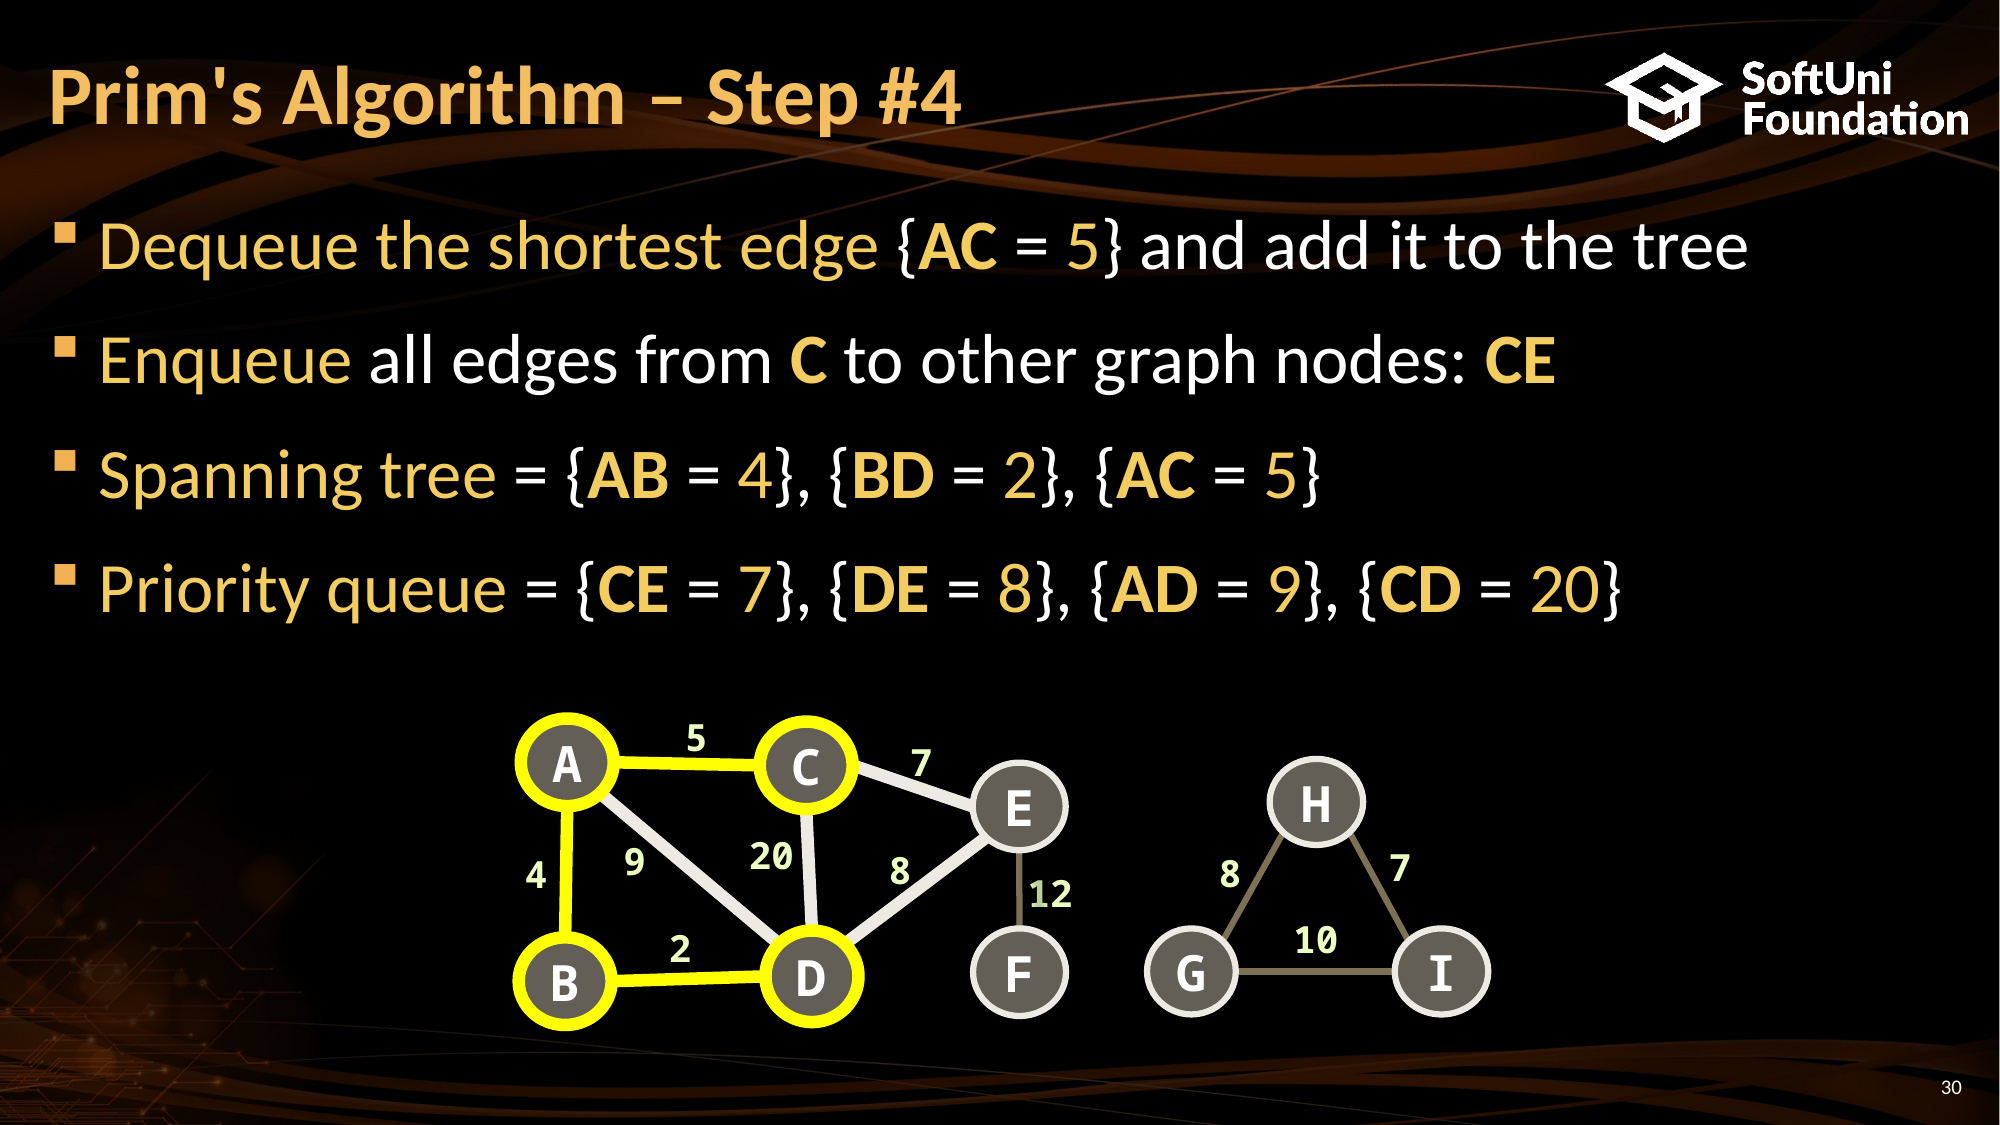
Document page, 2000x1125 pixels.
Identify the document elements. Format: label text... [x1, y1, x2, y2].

list Dequeue the shortest edge {AC = 5} and add it to the tree Enqueue all edges from C to other graph nodes: CE Spanning tree = {AB = 4}, {BD = 2}, {AC = 5} Priority queue = {CE = 7}, {DE = 8}, {AD = 9}, {CD = 20} [31, 188, 1968, 1103]
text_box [510, 706, 1489, 1025]
picture [0, 0, 2000, 1125]
title Prim's Algorithm – Step #4 [30, 6, 1602, 189]
